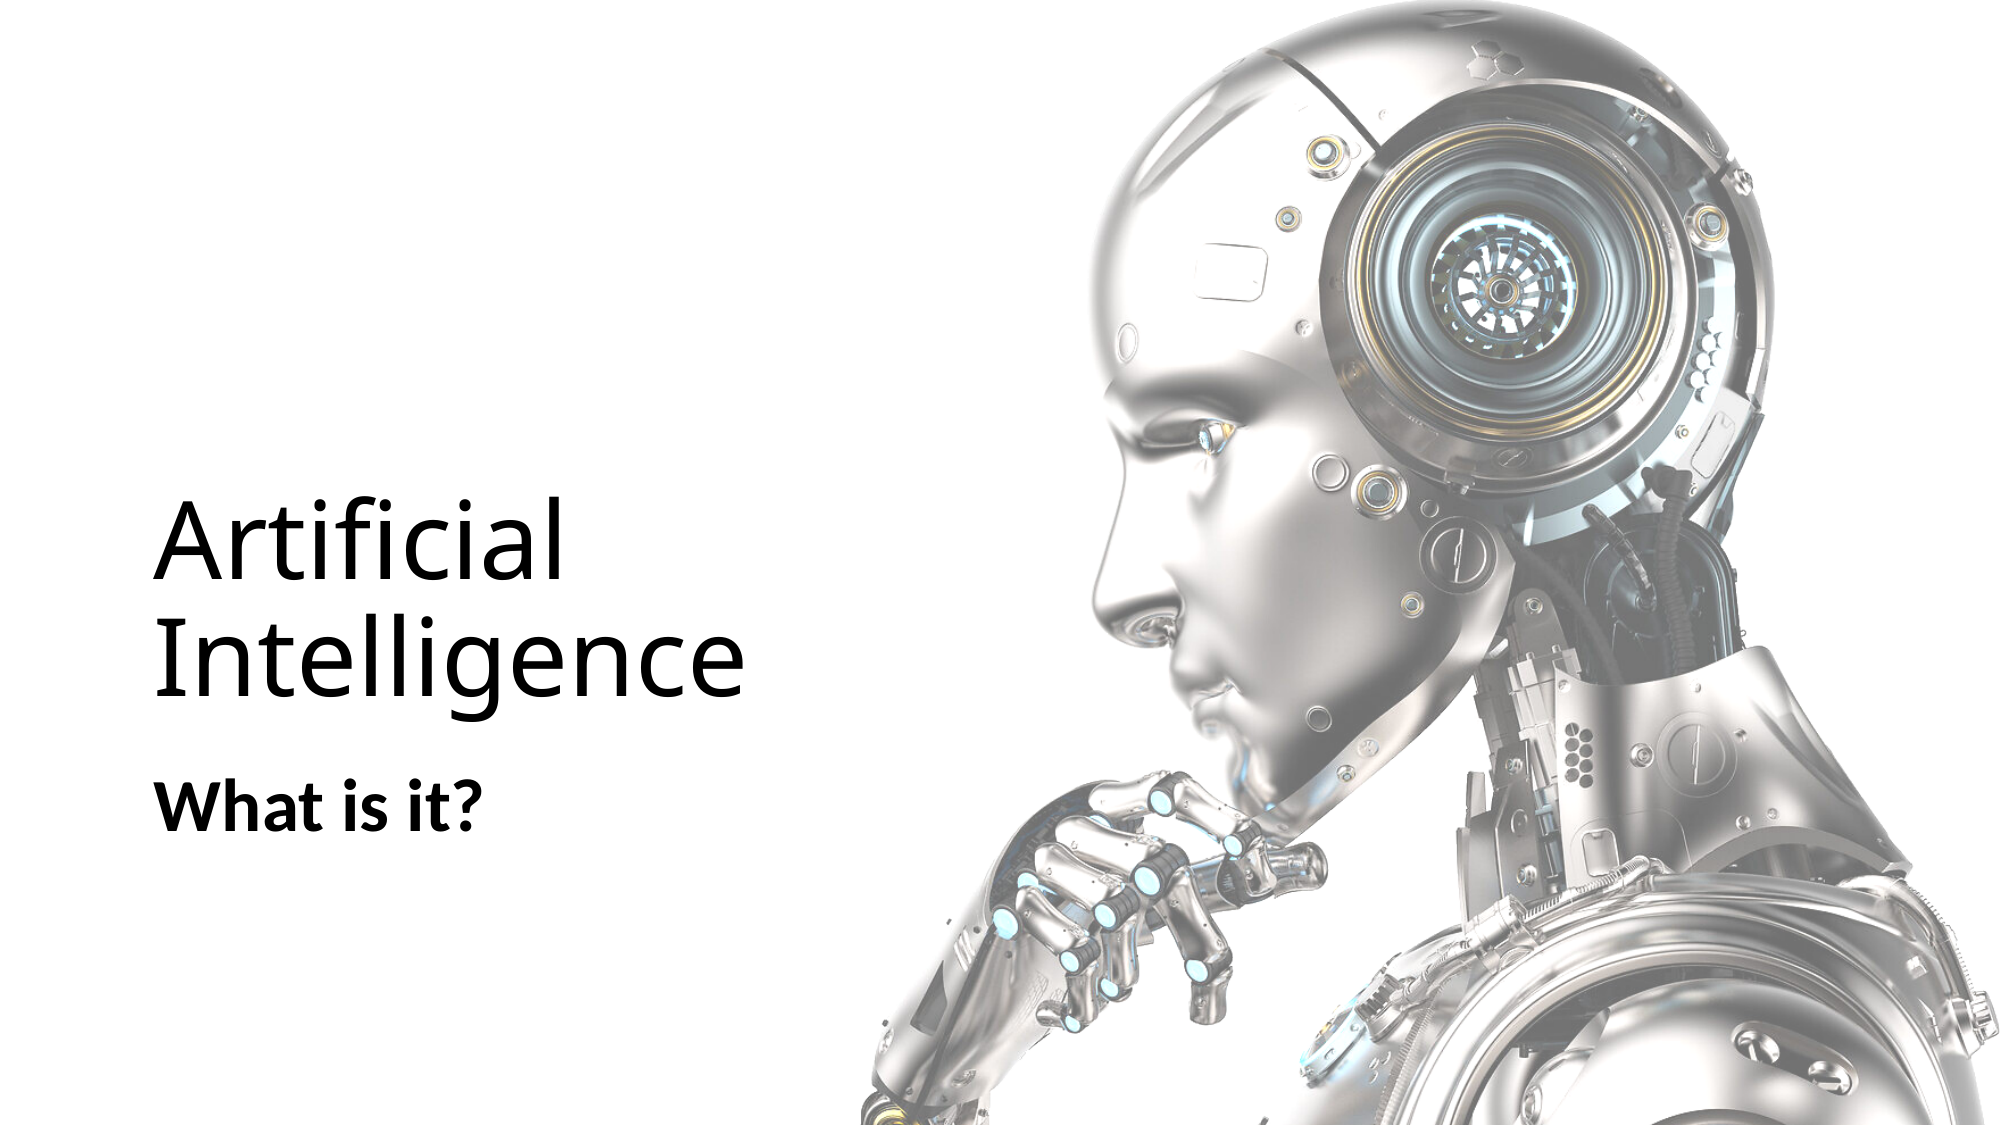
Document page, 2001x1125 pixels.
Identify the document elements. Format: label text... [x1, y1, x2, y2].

title Artificial Intelligence [139, 121, 791, 728]
subtitle What is it? [139, 759, 791, 1003]
picture [852, 0, 2000, 1125]
